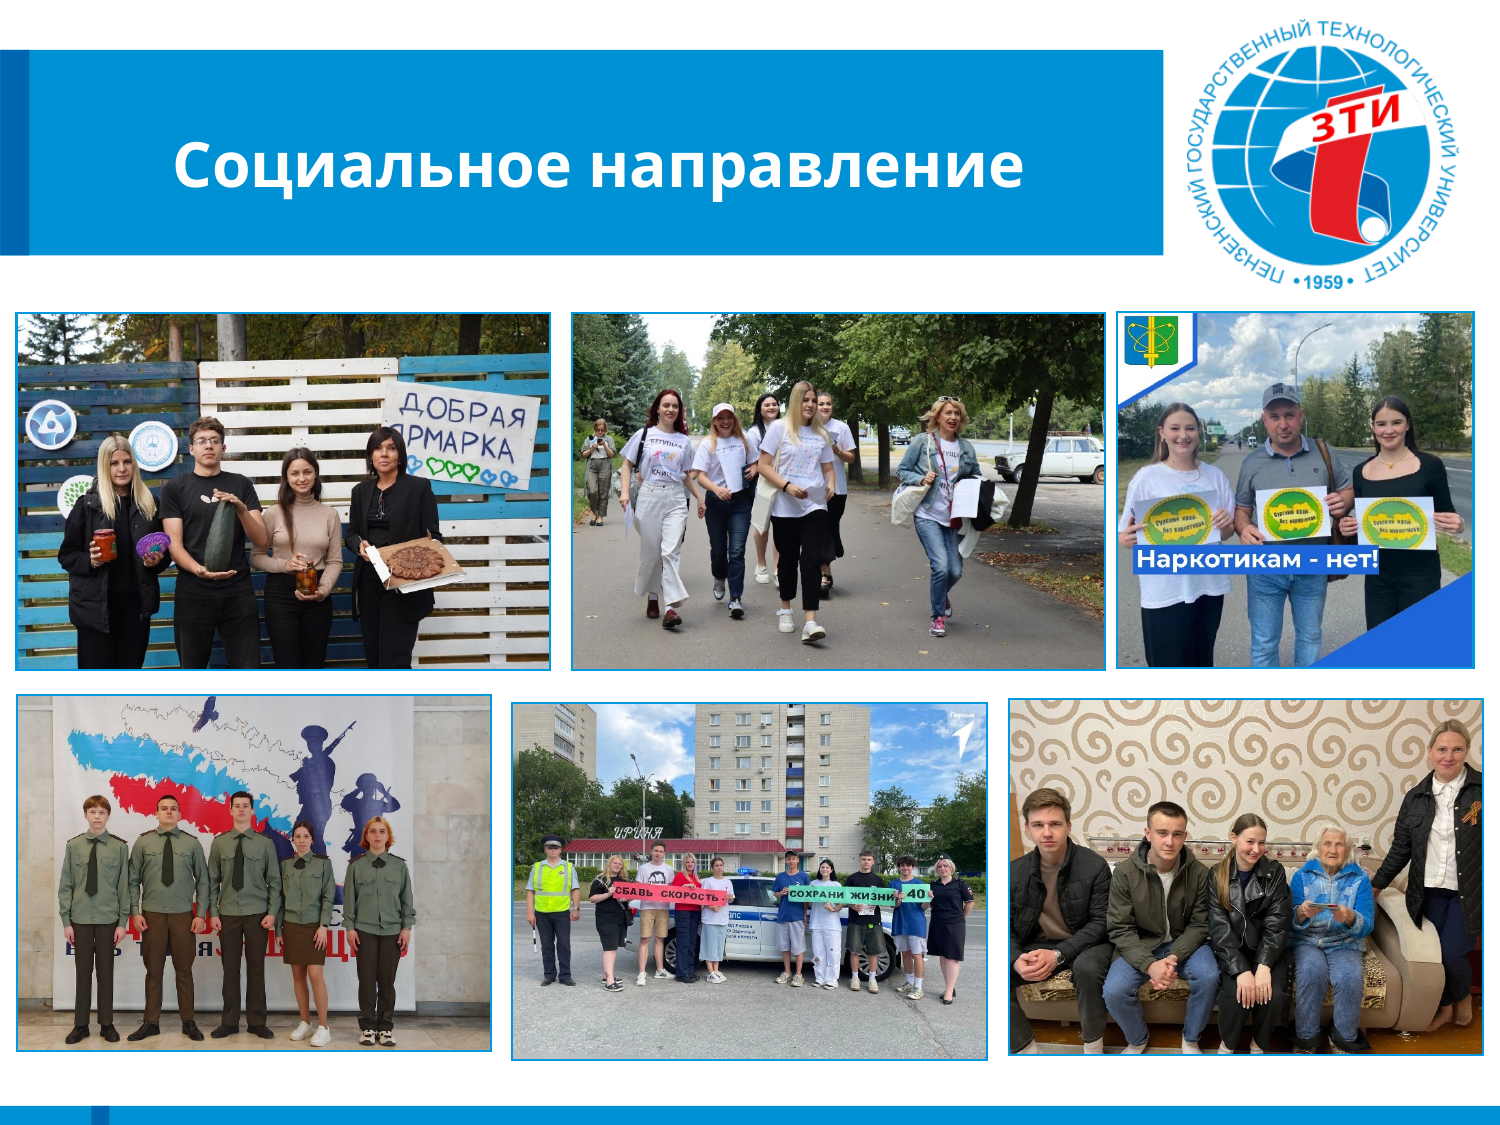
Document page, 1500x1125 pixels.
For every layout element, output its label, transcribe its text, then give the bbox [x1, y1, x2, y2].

picture [574, 315, 1103, 668]
text_box [30, 246, 1164, 256]
text_box [0, 1105, 91, 1125]
picture [1119, 314, 1471, 666]
picture [1011, 701, 1481, 1053]
text_box Социальное направление [30, 78, 1181, 246]
text_box [91, 1105, 110, 1125]
picture [1186, 18, 1459, 289]
picture [19, 697, 489, 1049]
text_box [30, 49, 1164, 78]
text_box [110, 1105, 1500, 1125]
text_box [0, 49, 30, 256]
picture [514, 705, 985, 1058]
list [17, 314, 550, 669]
